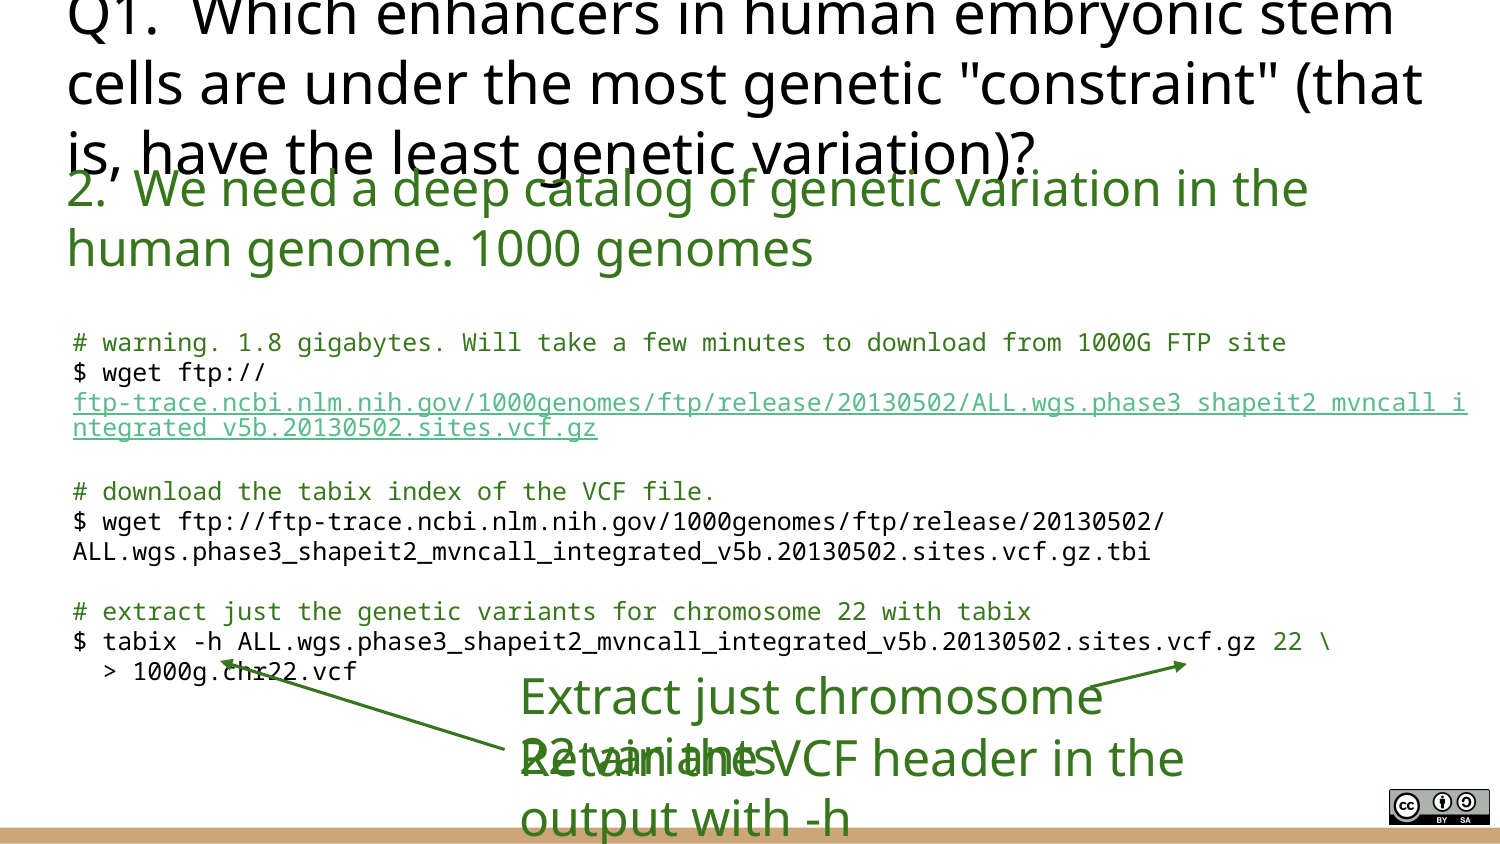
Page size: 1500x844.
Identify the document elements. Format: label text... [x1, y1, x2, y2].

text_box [219, 649, 1269, 788]
title Q1. Which enhancers in human embryonic stem cells are under the most genetic "constraint" (that is, have the least genetic variation)? [51, 117, 1449, 202]
text_box # warning. 1.8 gigabytes. Will take a few minutes to download from 1000G FTP site $ wget ftp://ftp-trace.ncbi.nlm.nih.gov/1000genomes/ftp/release/20130502/ALL.wgs.phase3_shapeit2_mvncall_integrated_v5b.20130502.sites.vcf.gz # download the tabix index of the VCF file. $ wget ftp://ftp-trace.ncbi.nlm.nih.gov/1000genomes/ftp/release/20130502/ALL.wgs.phase3_shapeit2_mvncall_integrated_v5b.20130502.sites.vcf.gz.tbi # extract just the genetic variants for chromosome 22 with tabix $ tabix -h ALL.wgs.phase3_shapeit2_mvncall_integrated_v5b.20130502.sites.vcf.gz 22 \ > 1000g.chr22.vcf [57, 459, 1490, 568]
title 2. We need a deep catalog of genetic variation in the human genome. 1000 genomes [51, 267, 1494, 352]
picture [1389, 789, 1490, 825]
